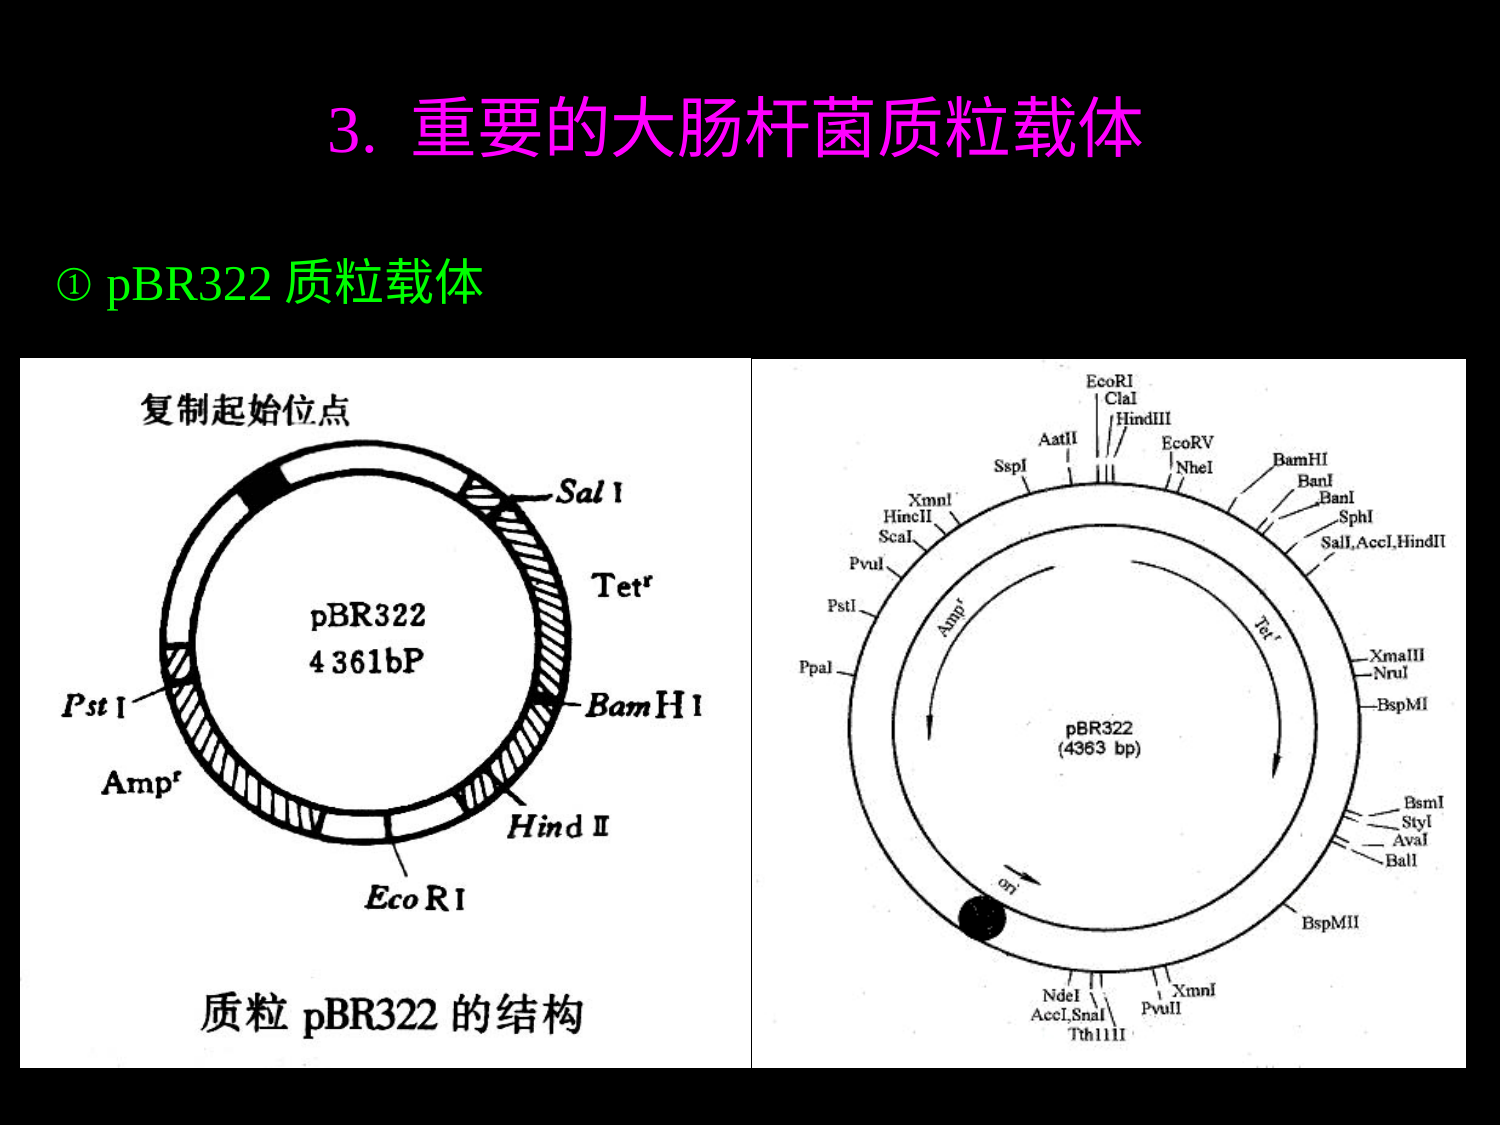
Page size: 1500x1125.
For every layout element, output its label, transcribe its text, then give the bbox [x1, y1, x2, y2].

picture [752, 358, 1466, 1068]
text_box ① pBR322质粒载体 [41, 243, 774, 319]
text_box 3. 重要的大肠杆菌质粒载体 [46, 78, 1441, 173]
picture [20, 358, 751, 1068]
